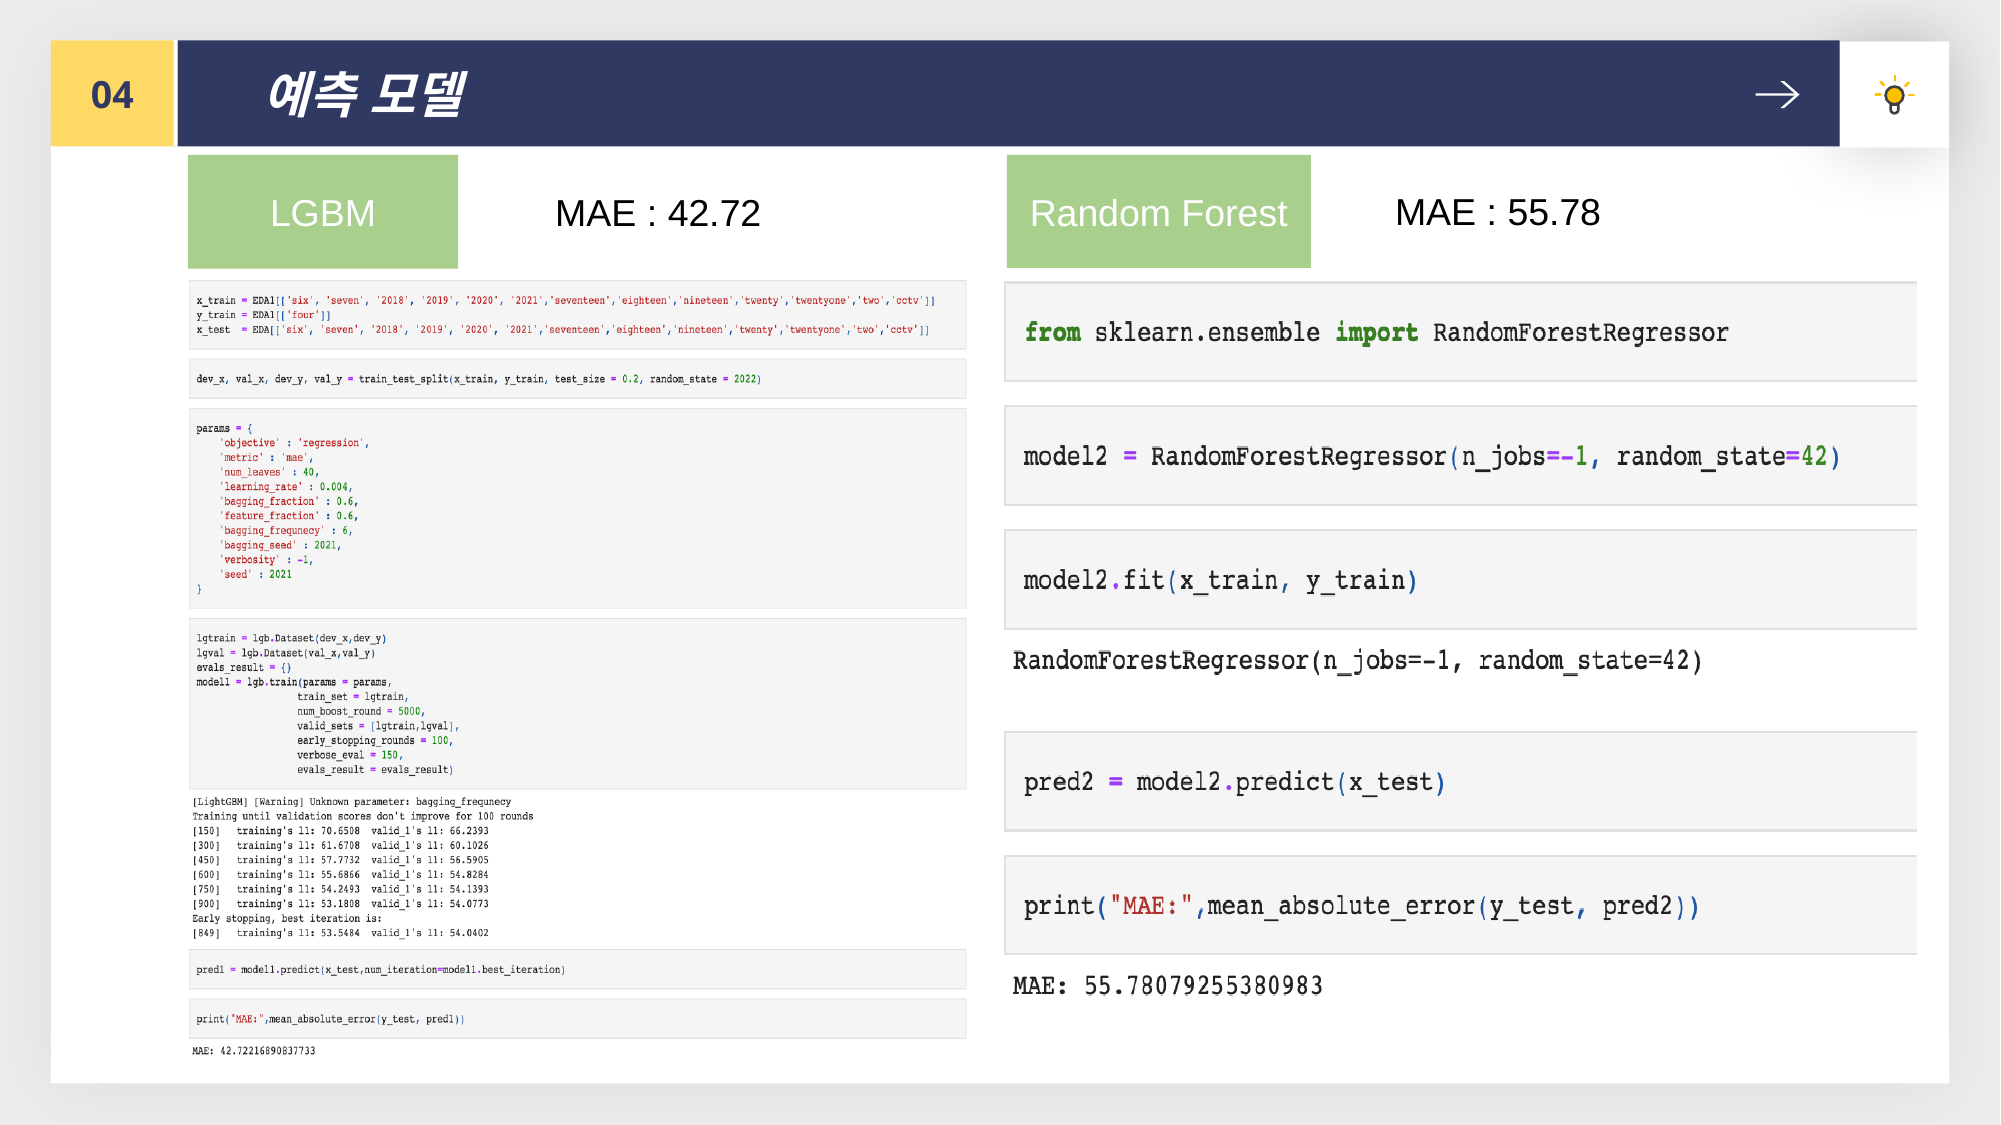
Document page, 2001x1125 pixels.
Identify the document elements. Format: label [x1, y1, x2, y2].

picture [187, 277, 971, 1063]
picture [1002, 268, 1917, 1027]
text_box [50, 40, 1950, 1084]
